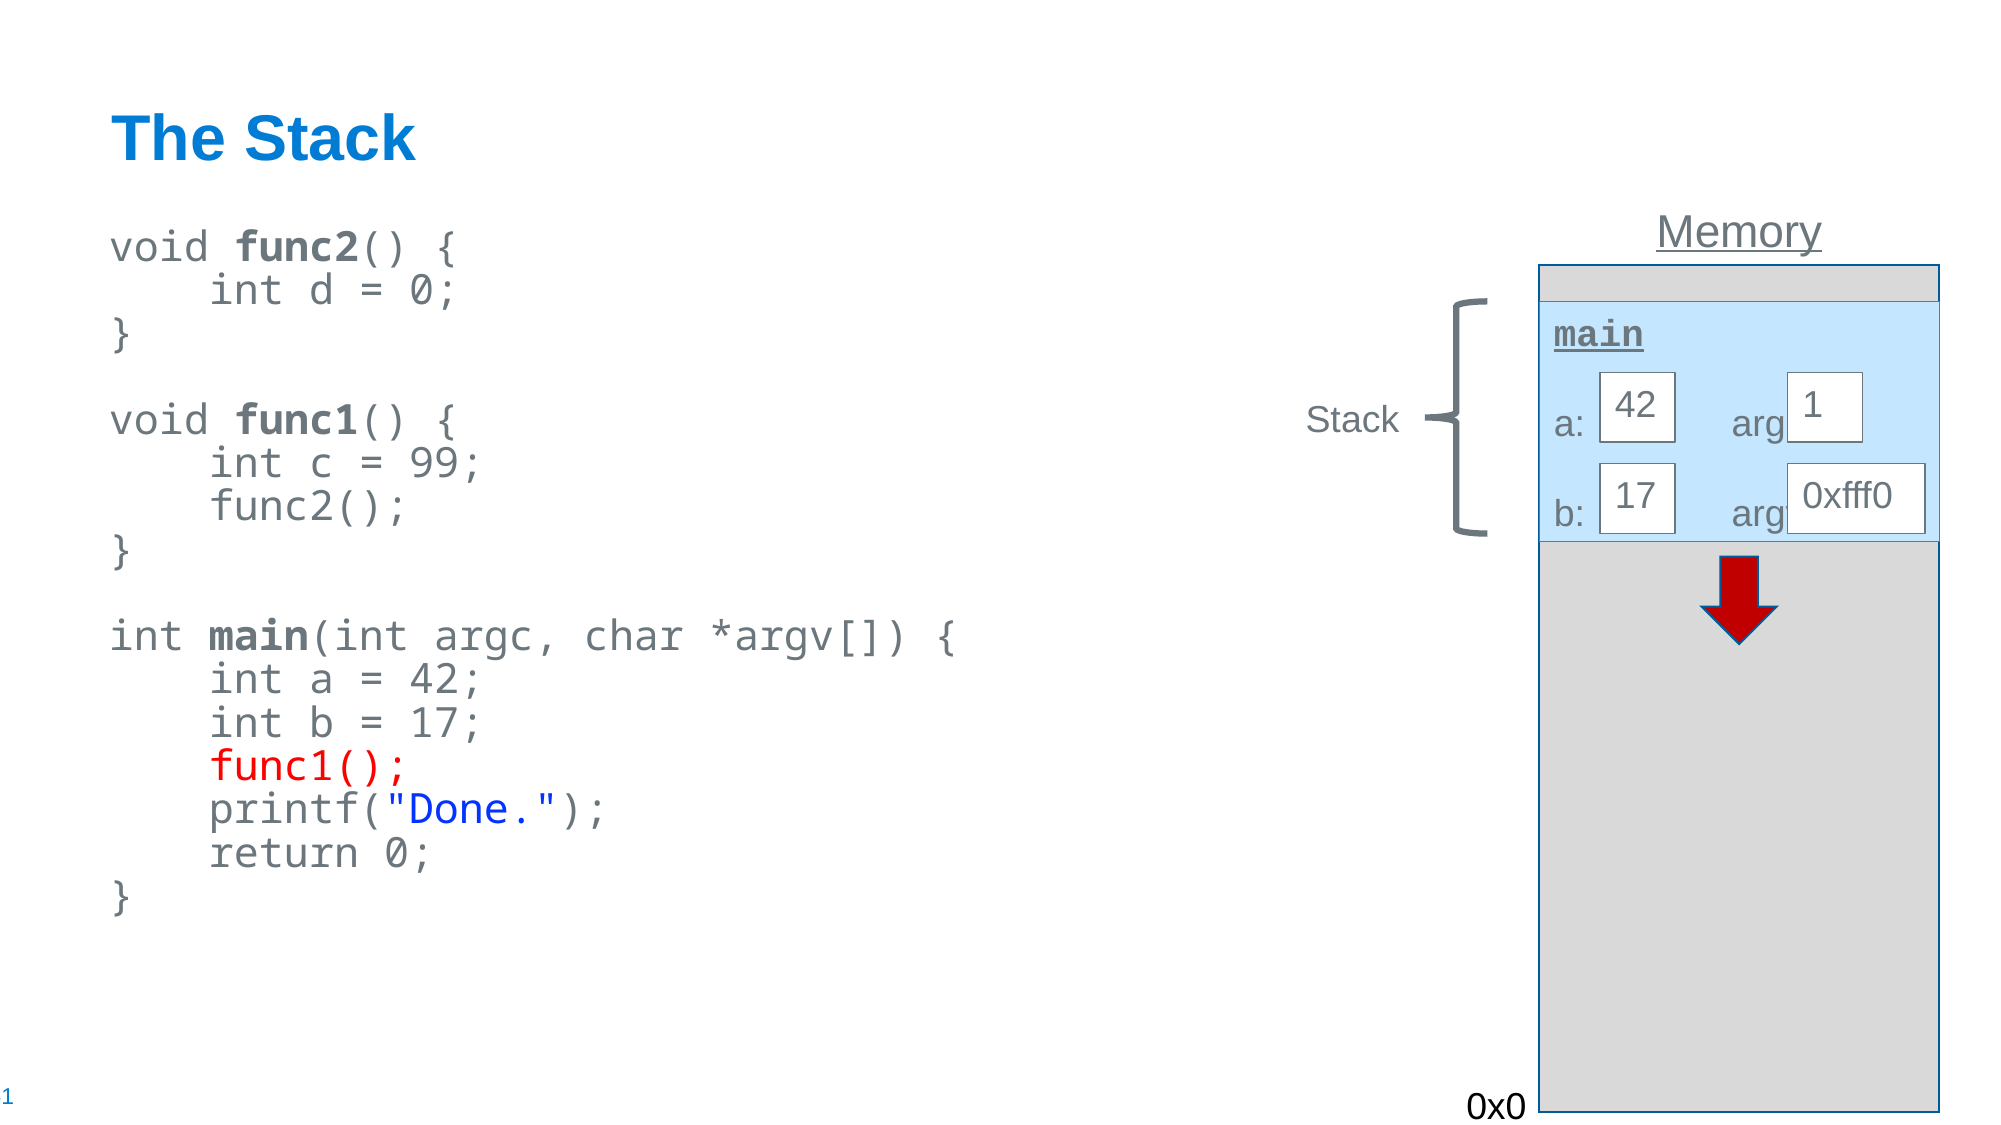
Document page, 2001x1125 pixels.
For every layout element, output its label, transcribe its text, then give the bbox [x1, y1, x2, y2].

text_box 0x0 [1451, 1074, 1542, 1125]
text_box Stack [1290, 387, 1415, 447]
text_box void func2() { int d = 0; } void func1() { int c = 99; func2(); } int main(int argc, char *argv[]) { int a = 42; int b = 17; func1(); printf("Done."); return 0; } [37, 225, 1025, 975]
title The Stack [96, 64, 1822, 183]
text_box [1538, 264, 1940, 1113]
text_box [1424, 300, 1488, 535]
text_box [1699, 555, 1780, 646]
text_box 17 [1599, 463, 1675, 534]
text_box 42 [1599, 372, 1675, 443]
text_box 1 [1787, 372, 1863, 443]
text_box Memory [1639, 199, 1840, 264]
text_box 0xfff0 [1787, 463, 1925, 534]
text_box main a: argc: b: argv: [1539, 301, 1940, 542]
